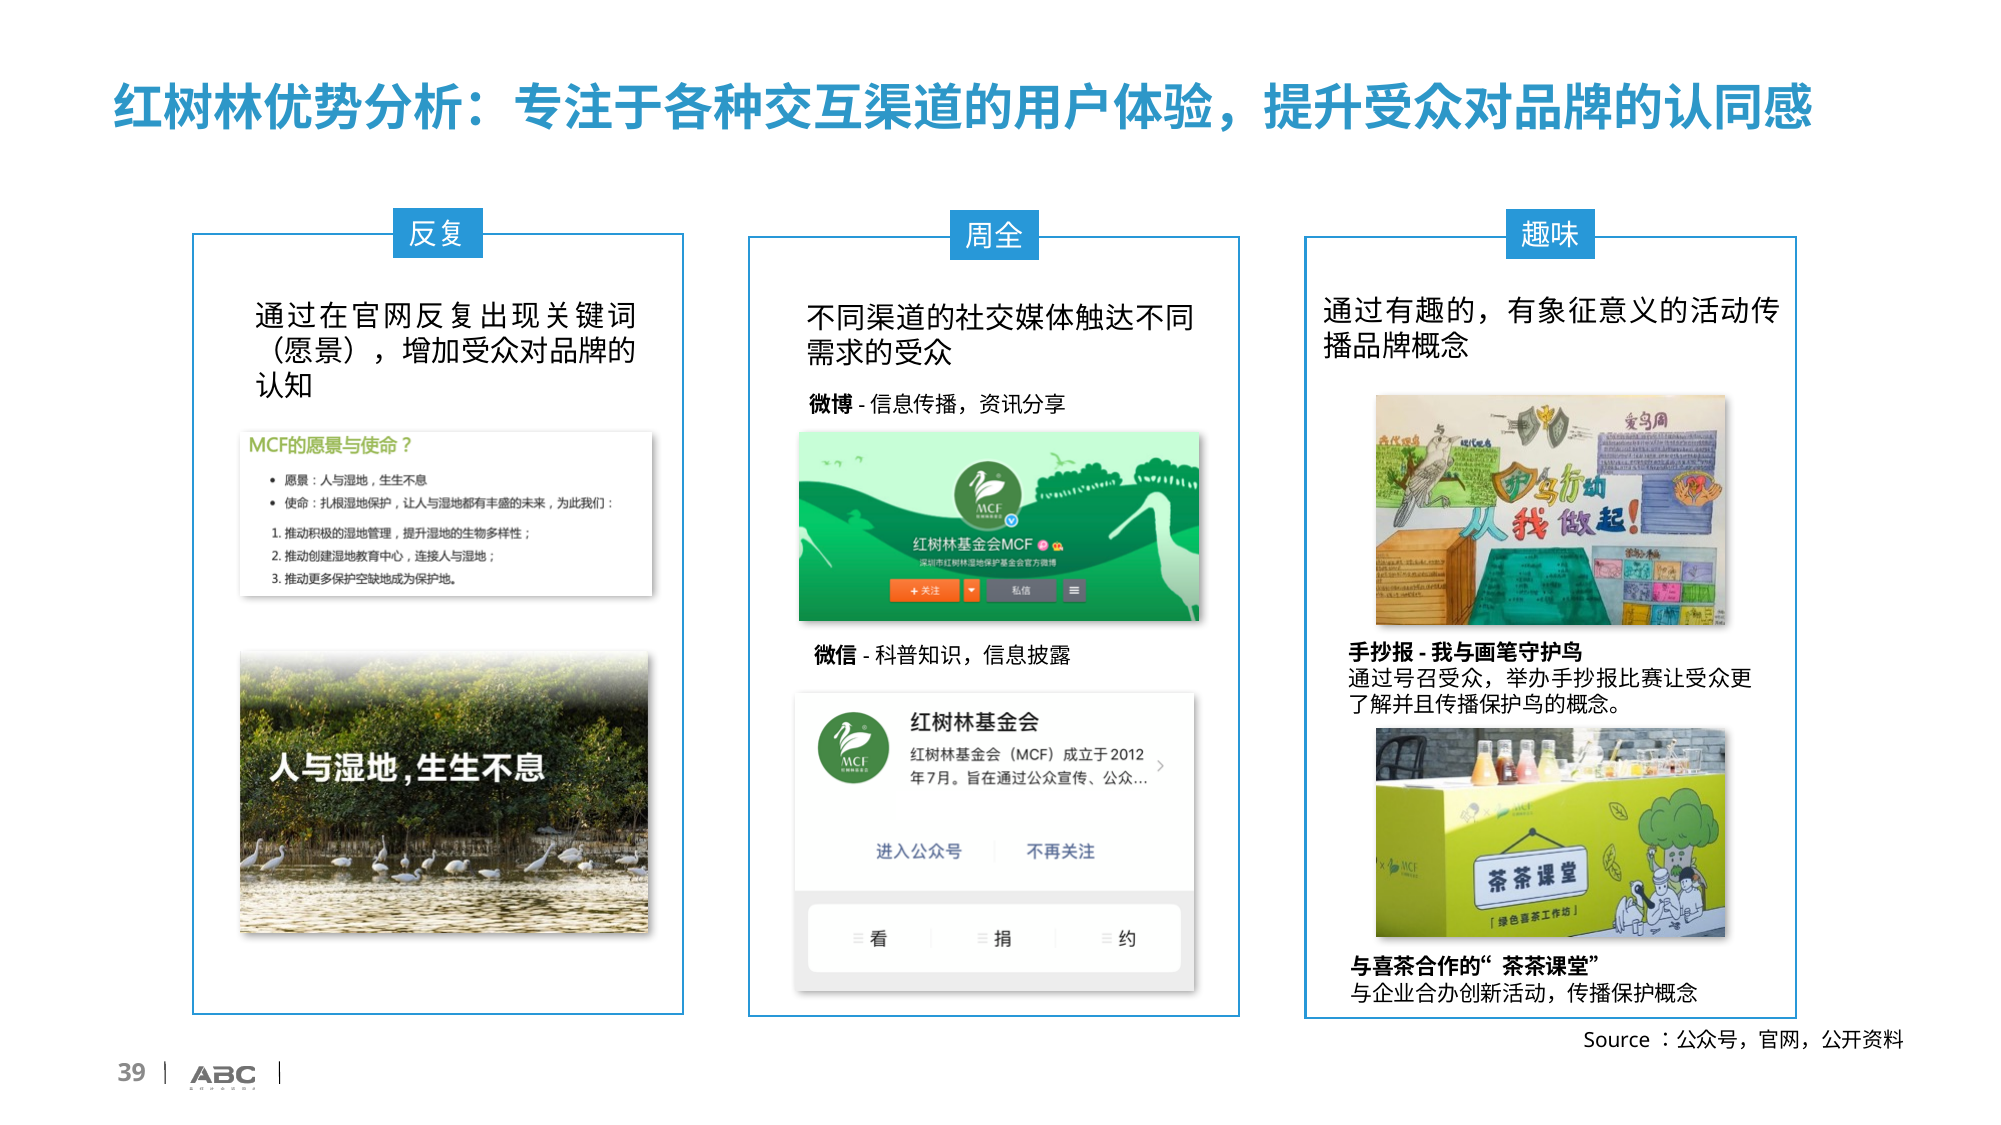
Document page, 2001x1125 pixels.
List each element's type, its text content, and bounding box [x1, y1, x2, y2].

picture [240, 651, 648, 933]
text_box 微博-信息传播，资讯分享 [794, 383, 1197, 424]
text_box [795, 693, 1194, 991]
picture [1376, 728, 1725, 937]
text_box Source：公众号，官网，公开资料 [1568, 1018, 1929, 1059]
text_box 与喜茶合作的“茶茶课堂” 与企业合办创新活动，传播保护概念 [1335, 945, 1770, 1013]
text_box 通过在官网反复出现关键词（愿景），增加受众对品牌的认知 [240, 289, 652, 410]
text_box 不同渠道的社交媒体触达不同需求的受众 [791, 291, 1210, 377]
text_box 微信-科普知识，信息披露 [799, 634, 1202, 675]
text_box 趣味 [1506, 209, 1595, 259]
text_box 周全 [950, 210, 1039, 260]
text_box [748, 236, 1240, 1017]
text_box 反复 [393, 208, 483, 258]
text_box [192, 233, 684, 1015]
slide_number 39 [80, 1044, 161, 1104]
title 红树林优势分析：专注于各种交互渠道的用户体验，提升受众对品牌的认同感 [98, 71, 1892, 148]
picture [1376, 395, 1725, 625]
picture [799, 432, 1199, 621]
text_box [1304, 236, 1797, 1019]
text_box 通过有趣的，有象征意义的活动传播品牌概念 [1309, 284, 1796, 370]
text_box 手抄报-我与画笔守护鸟 通过号召受众，举办手抄报比赛让受众更了解并且传播保护鸟的概念。 [1333, 630, 1768, 725]
picture [240, 432, 652, 596]
